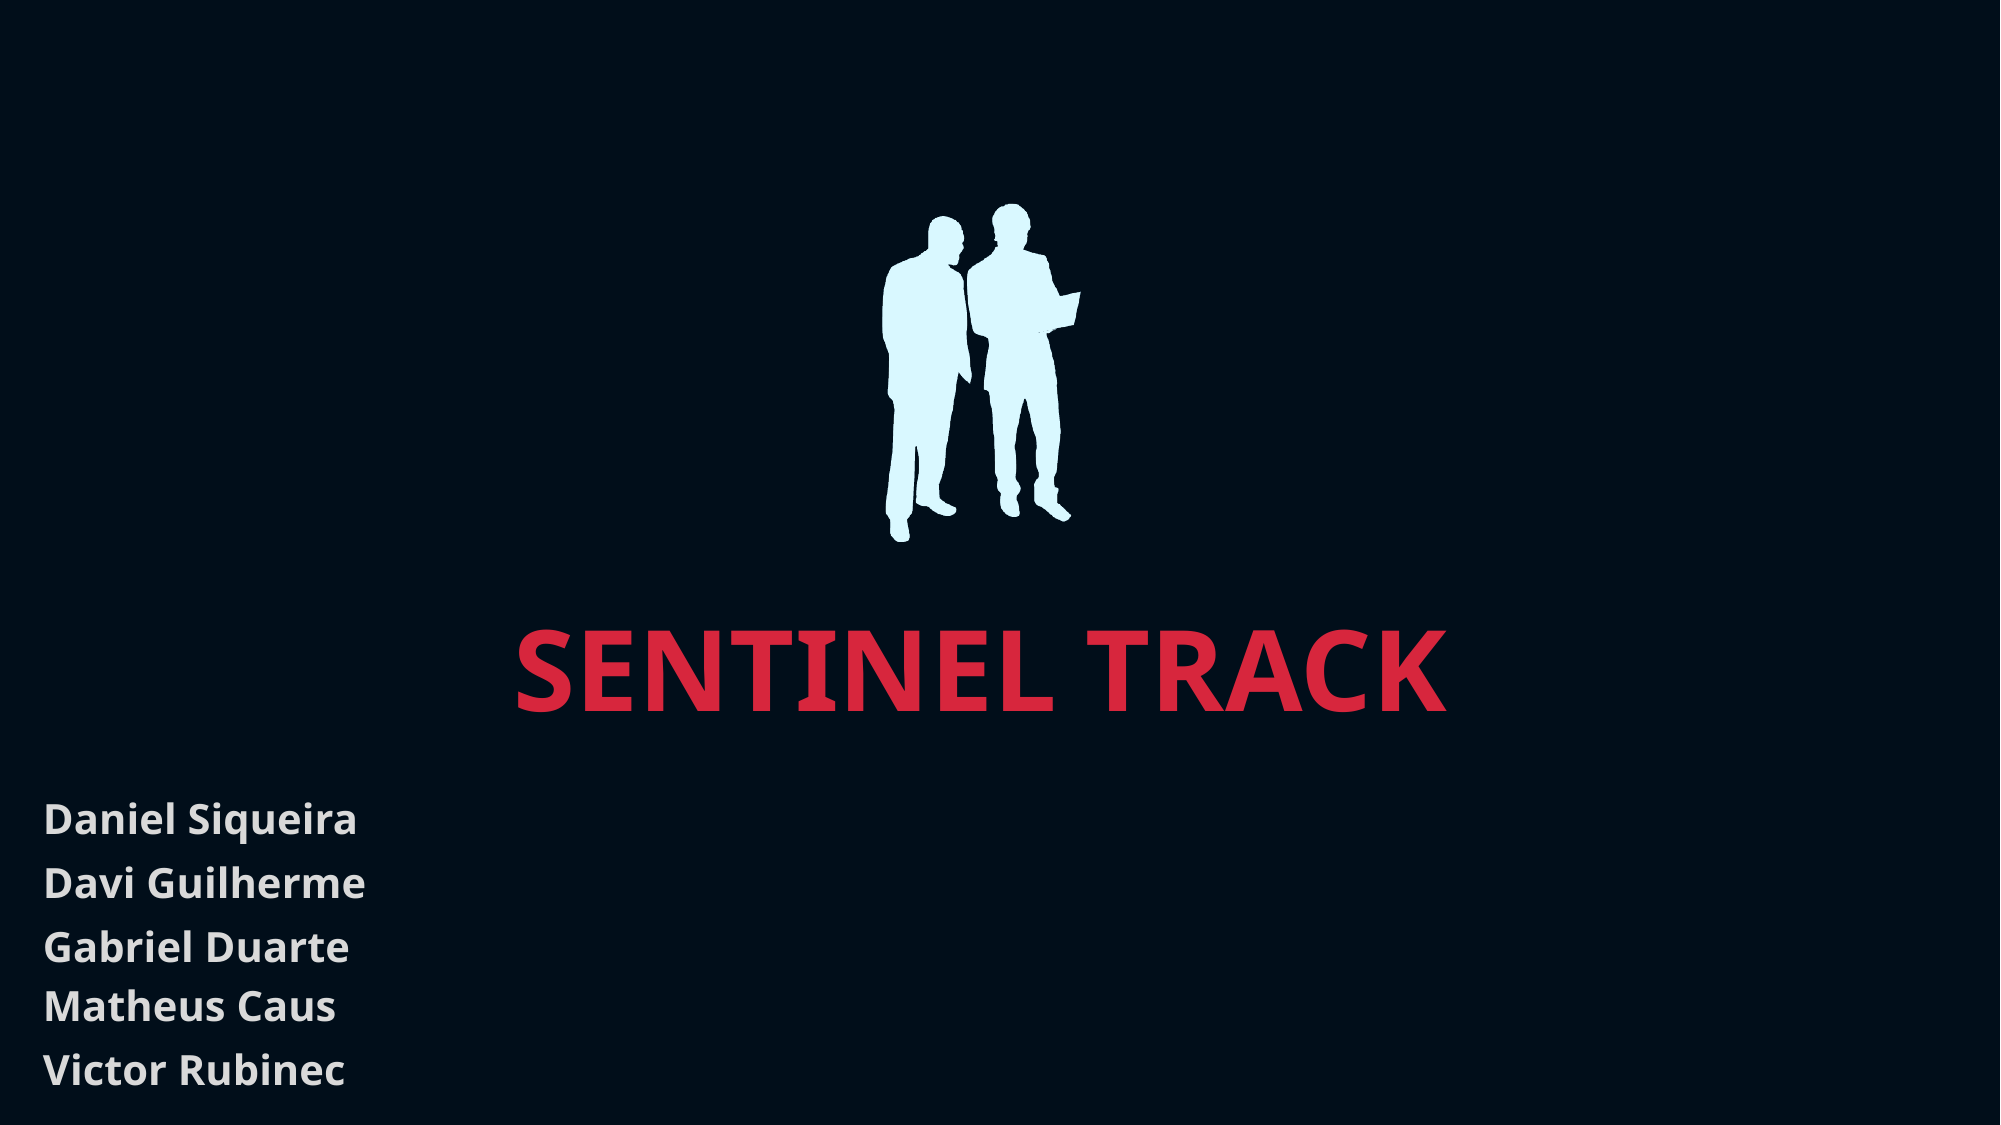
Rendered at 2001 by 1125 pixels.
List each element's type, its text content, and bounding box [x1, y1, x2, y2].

text_box Gabriel Duarte [27, 915, 481, 973]
picture [798, 190, 1164, 555]
text_box Victor Rubinec [27, 1038, 481, 1103]
title SENTINEL TRACK [453, 554, 1509, 744]
text_box Davi Guilherme [27, 851, 481, 915]
text_box Daniel Siqueira [27, 786, 520, 851]
text_box Matheus Caus [27, 973, 481, 1038]
